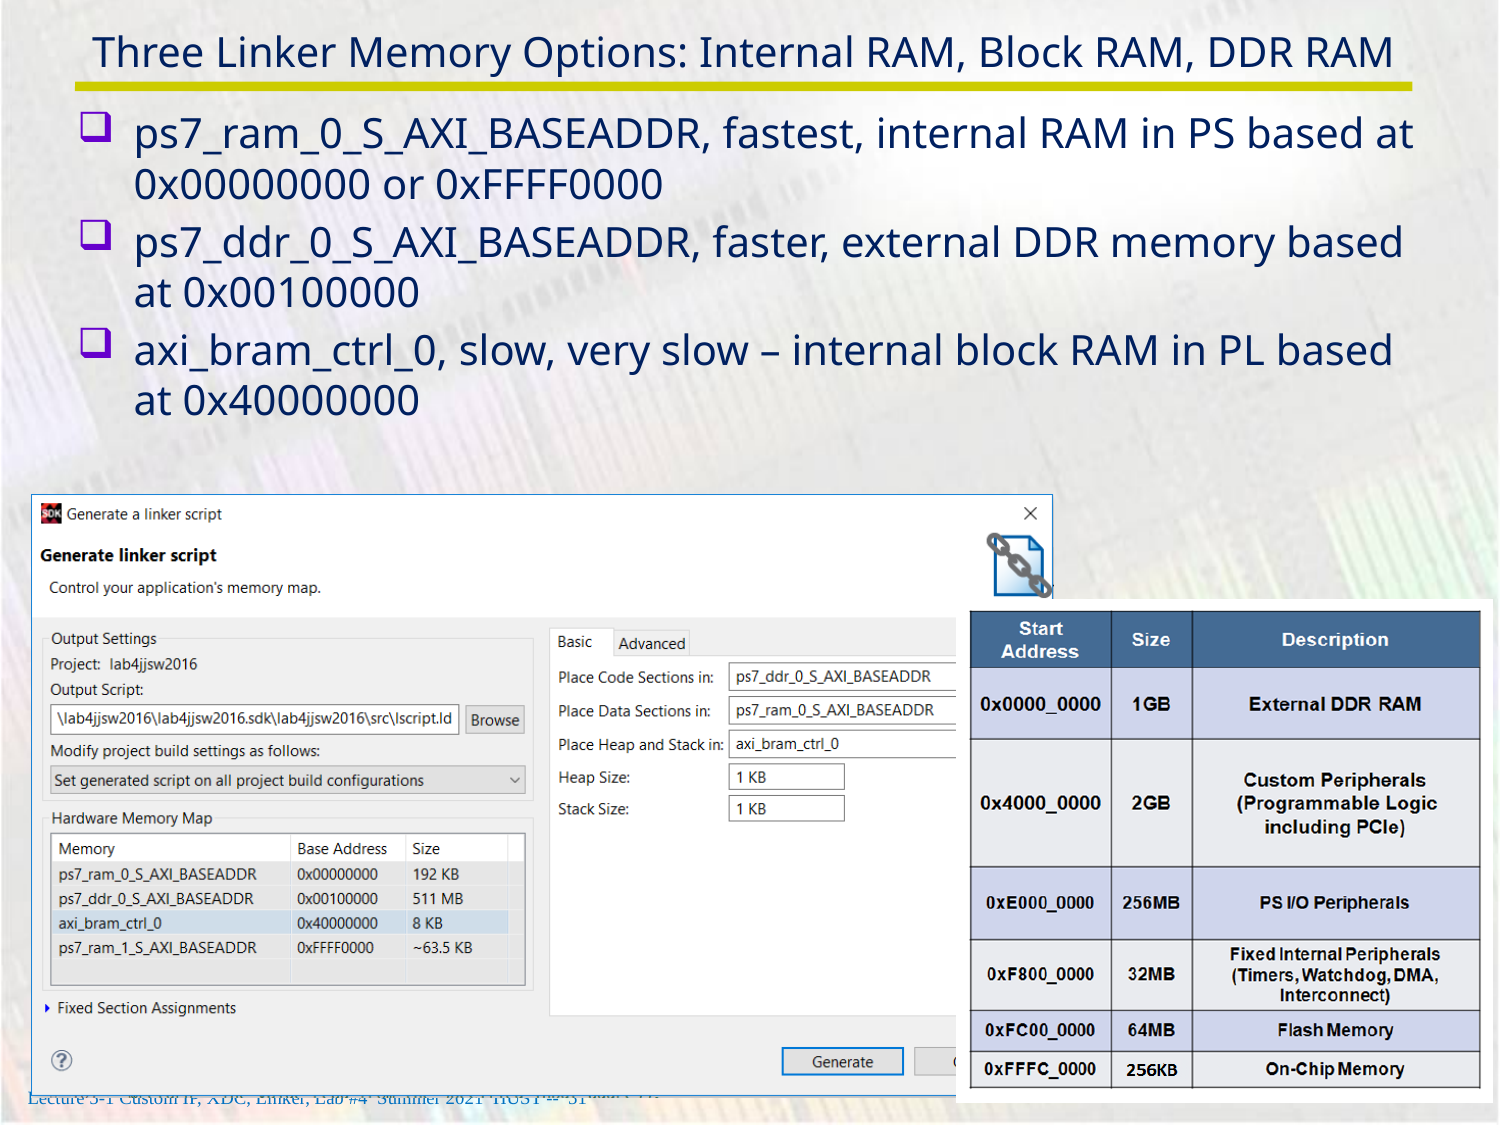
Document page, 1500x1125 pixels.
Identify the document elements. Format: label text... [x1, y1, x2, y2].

picture [0, 0, 1500, 1125]
list ps7_ram_0_S_AXI_BASEADDR, fastest, internal RAM in PS based at 0x00000000 or 0xFFFF0000 ps7_ddr_0_S_AXI_BASEADDR, faster, external DDR memory based at 0x00100000 axi_bram_ctrl_0, slow, very slow – internal block RAM in PL based at 0x40000000 [62, 99, 1450, 598]
title Three Linker Memory Options: Internal RAM, Block RAM, DDR RAM [31, 23, 1457, 87]
